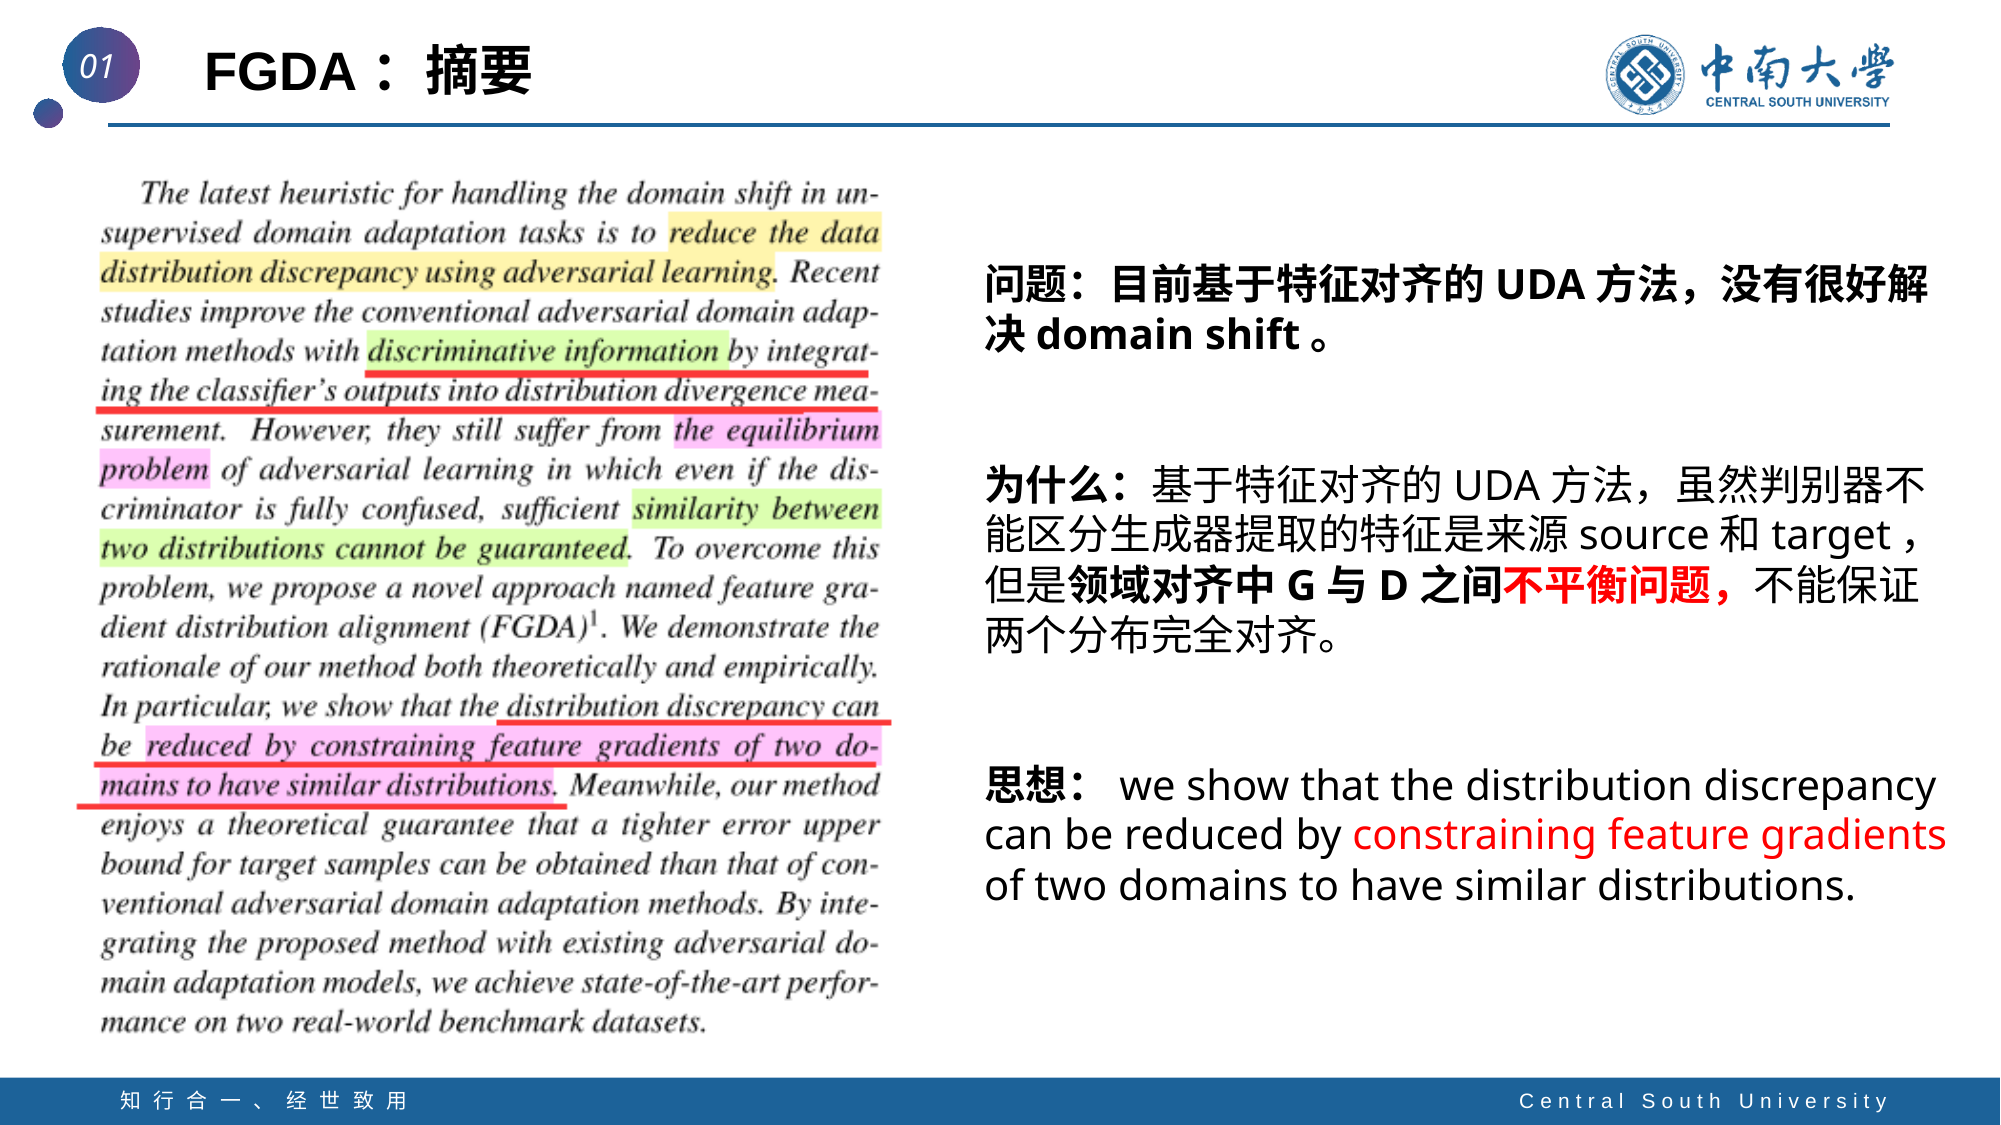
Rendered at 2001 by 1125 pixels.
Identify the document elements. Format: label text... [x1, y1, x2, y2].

text_box 问题：目前基于特征对齐的UDA方法，没有很好解决domain shift。 为什么：基于特征对齐的UDA方法，虽然判别器不能区分生成器提取的特征是来源source和target，但是领域对齐中G与D之间不平衡问题，不能保证两个分布完全对齐。 思想：we show that the distribution discrepancy can be reduced by constraining feature gradients of two domains to have similar distributions. [969, 250, 1965, 916]
picture [62, 151, 909, 1064]
picture [1595, 28, 1907, 121]
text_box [33, 26, 153, 128]
text_box [158, 0, 1050, 118]
text_box Central South University [1504, 1080, 1902, 1120]
text_box [0, 1077, 2000, 1125]
text_box FGDA：摘要 [204, 26, 1096, 110]
text_box 知行合一、经世致用 [105, 1080, 423, 1120]
